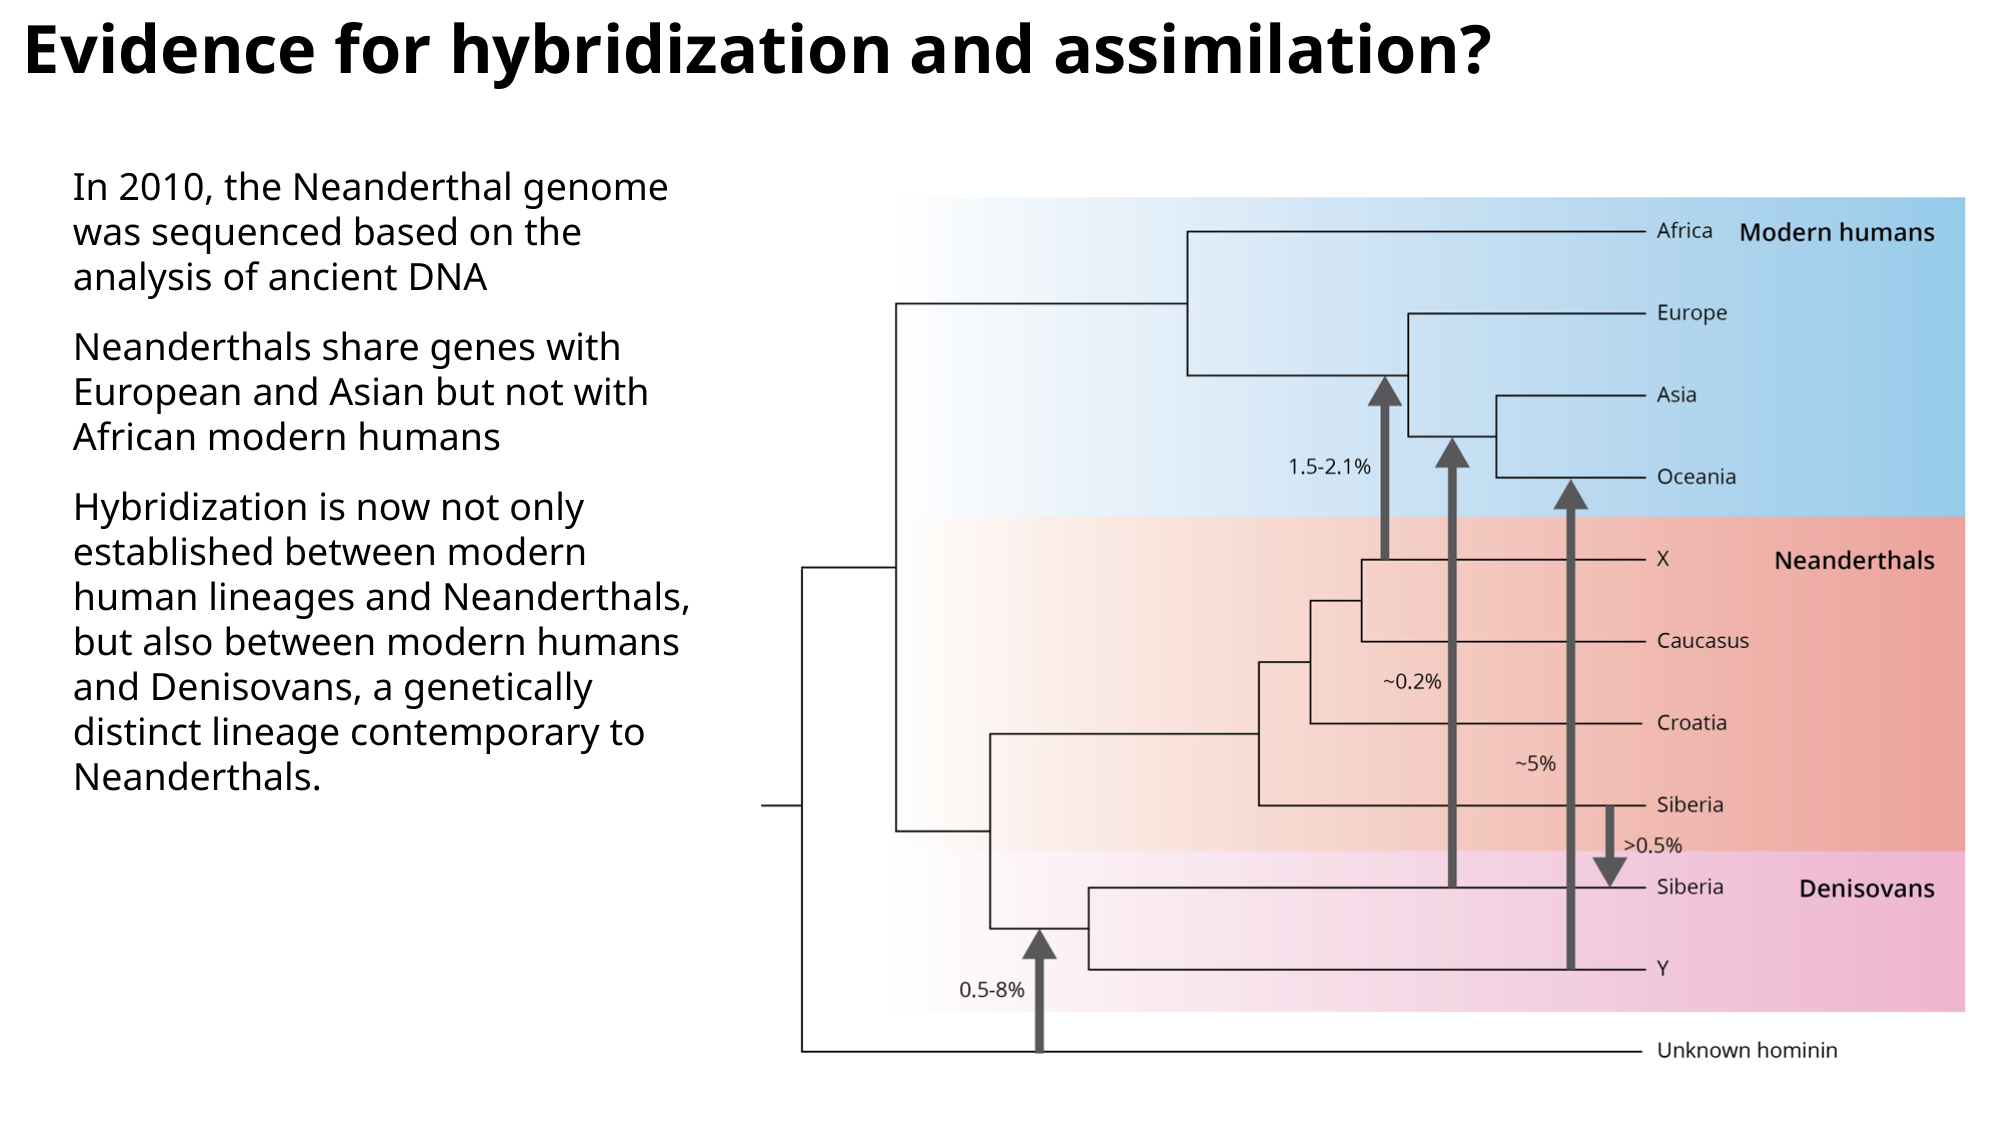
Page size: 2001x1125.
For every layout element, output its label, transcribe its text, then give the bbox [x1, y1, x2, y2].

text_box In 2010, the Neanderthal genome was sequenced based on the analysis of ancient DNA Neanderthals share genes with European and Asian but not with African modern humans Hybridization is now not only established between modern human lineages and Neanderthals, but also between modern humans and Denisovans, a genetically distinct lineage contemporary to Neanderthals. [58, 155, 722, 806]
picture [758, 177, 1972, 1084]
text_box Evidence for hybridization and assimilation? [7, 0, 1509, 95]
